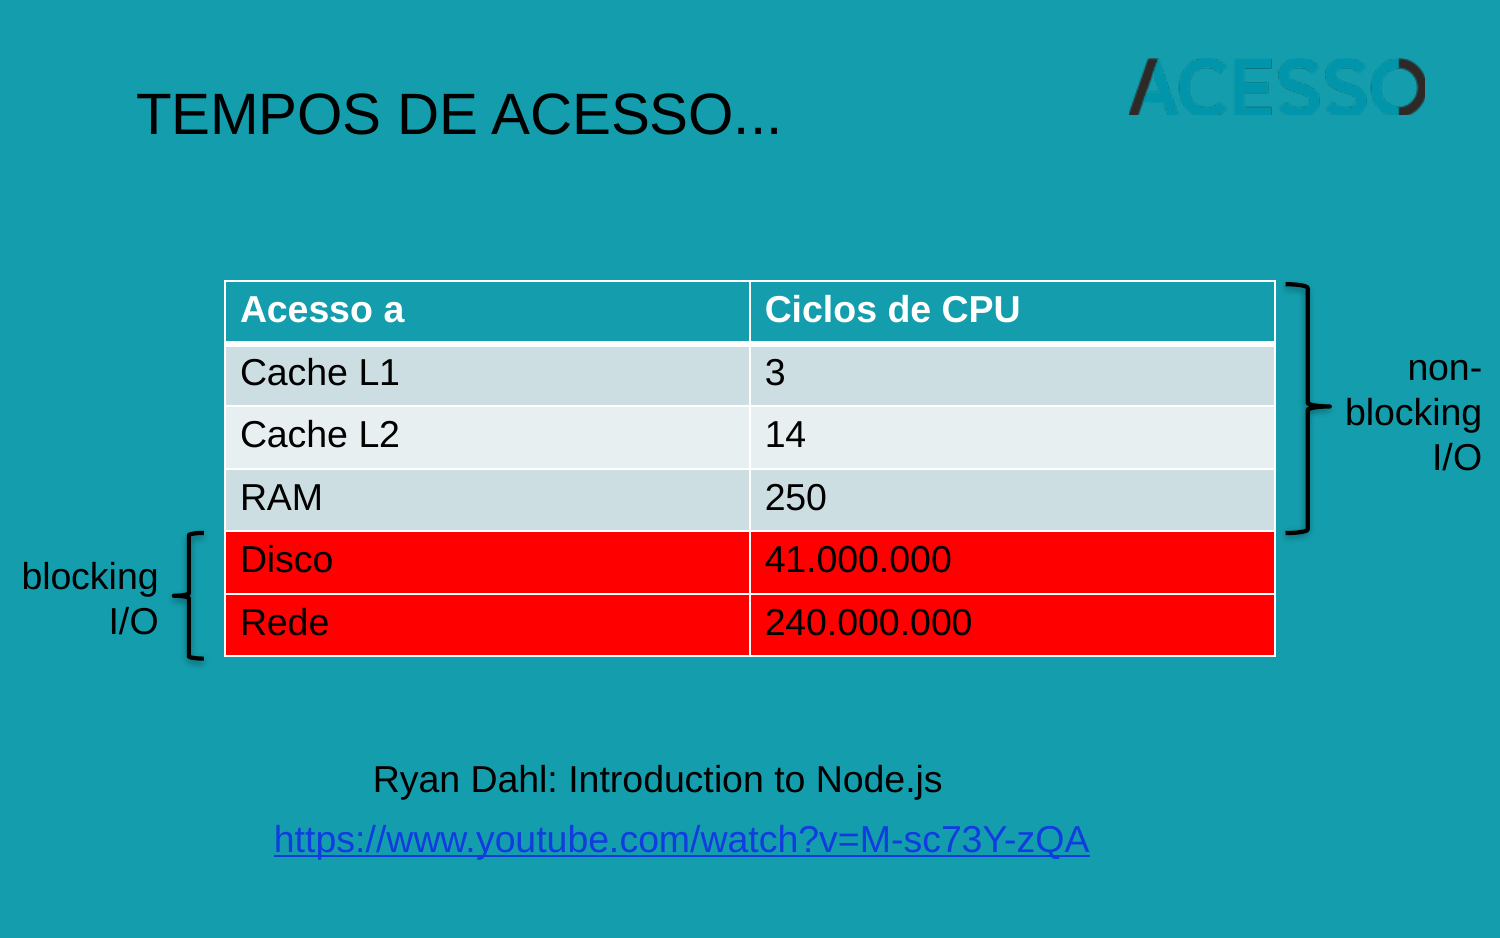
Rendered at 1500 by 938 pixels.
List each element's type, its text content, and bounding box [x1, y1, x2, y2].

table_header Ciclos de CPU [751, 282, 1274, 341]
table_cell Disco [226, 532, 749, 593]
table_cell 41.000.000 [751, 532, 1274, 593]
text_box [1285, 282, 1330, 536]
table_cell Rede [226, 595, 749, 655]
text_box [174, 530, 204, 661]
text_box Ryan Dahl: Introduction to Node.js [329, 747, 987, 807]
table_cell 250 [751, 470, 1274, 530]
table_cell Cache L1 [226, 347, 749, 405]
table_cell 14 [751, 407, 1274, 468]
table_cell 3 [751, 347, 1274, 405]
table_cell RAM [226, 470, 749, 530]
text_box https://www.youtube.com/watch?v=M-sc73Y-zQA [237, 807, 1127, 868]
table_cell 240.000.000 [751, 595, 1274, 655]
table_header Acesso a [226, 282, 749, 341]
table_cell Cache L2 [226, 407, 749, 468]
title Tempos de Acesso... [121, 76, 1179, 147]
text_box non- blocking I/O [1330, 335, 1497, 485]
text_box blocking I/O [6, 544, 174, 650]
